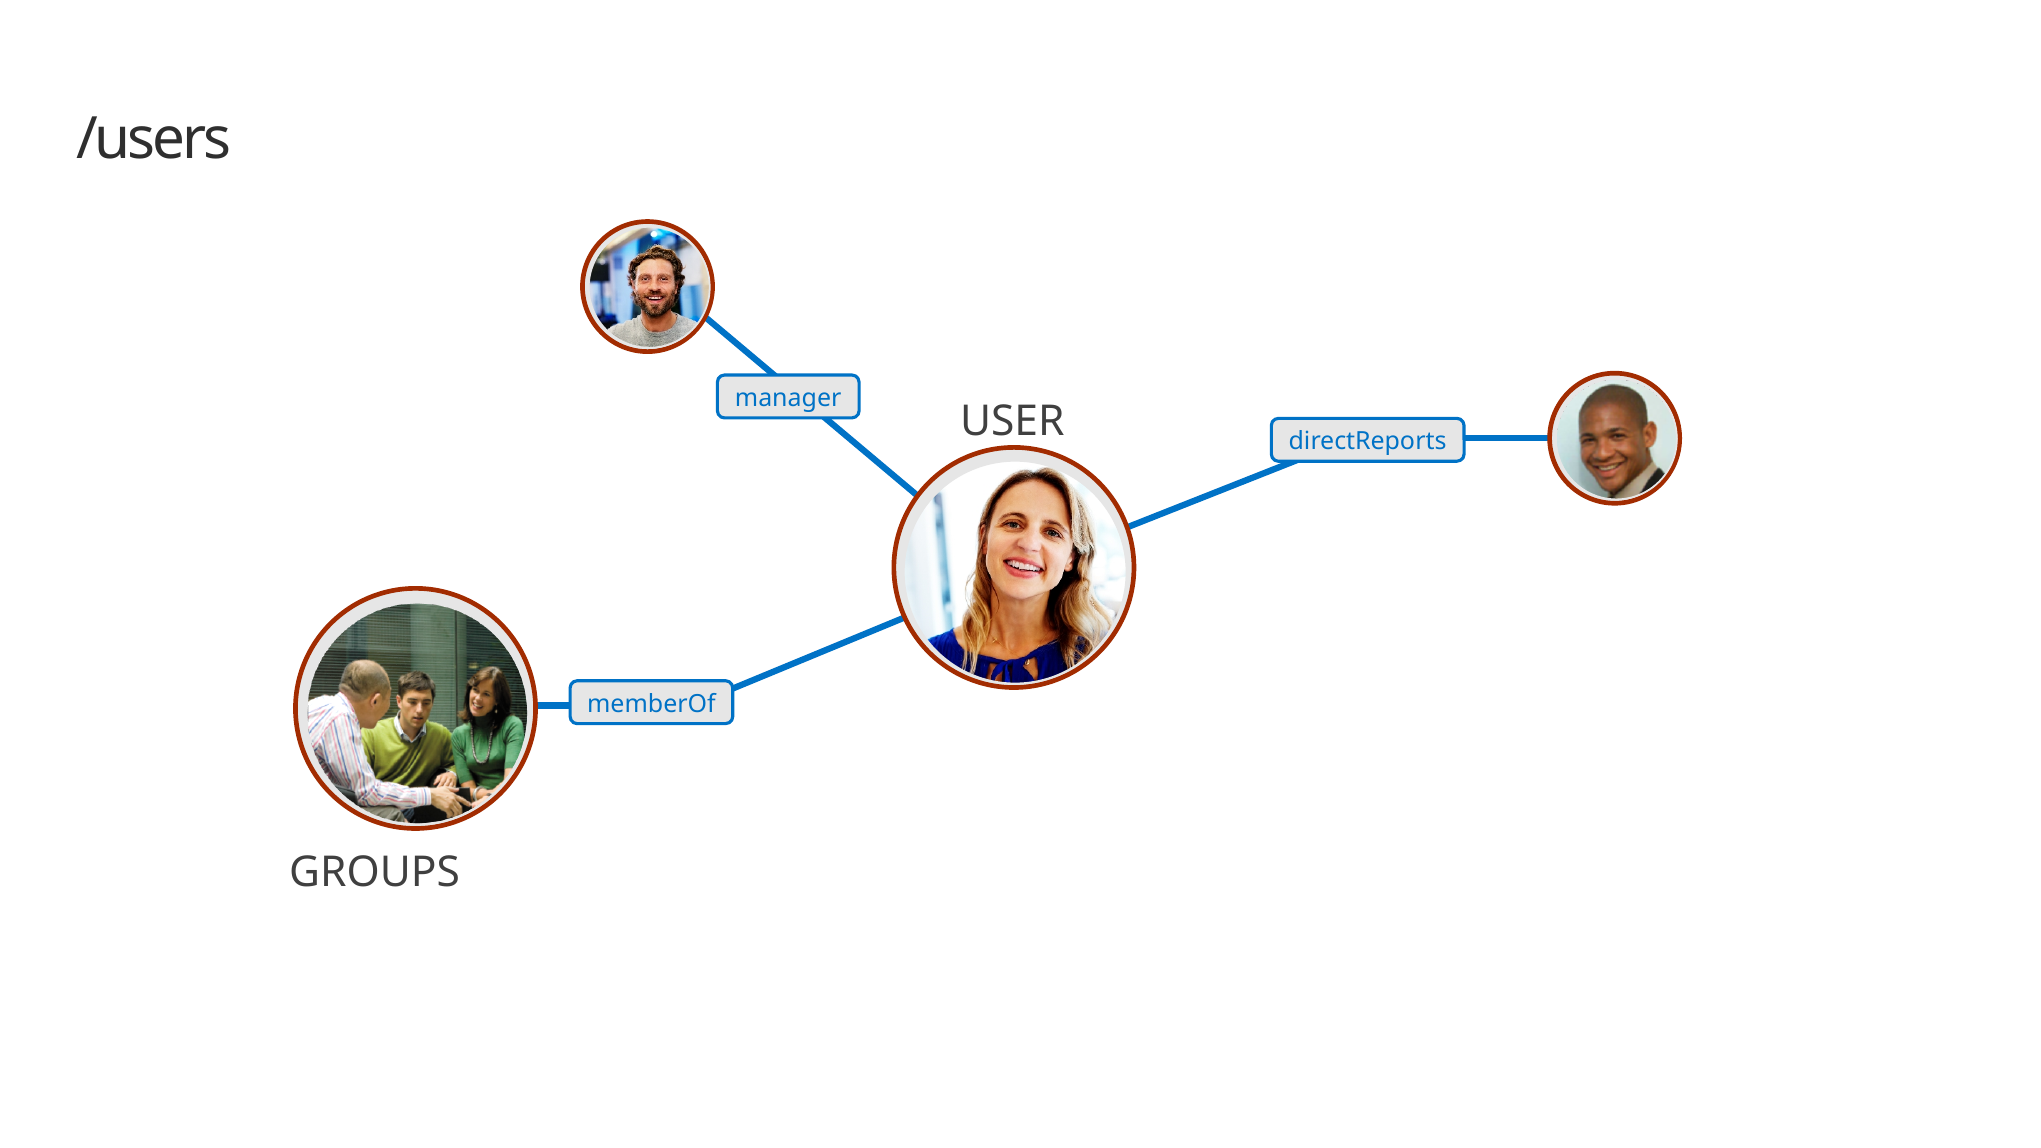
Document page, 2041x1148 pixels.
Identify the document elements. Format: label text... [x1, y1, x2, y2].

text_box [556, 221, 1013, 538]
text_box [830, 375, 1194, 741]
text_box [263, 538, 1023, 887]
title /users [76, 103, 1969, 172]
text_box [1022, 372, 1706, 569]
